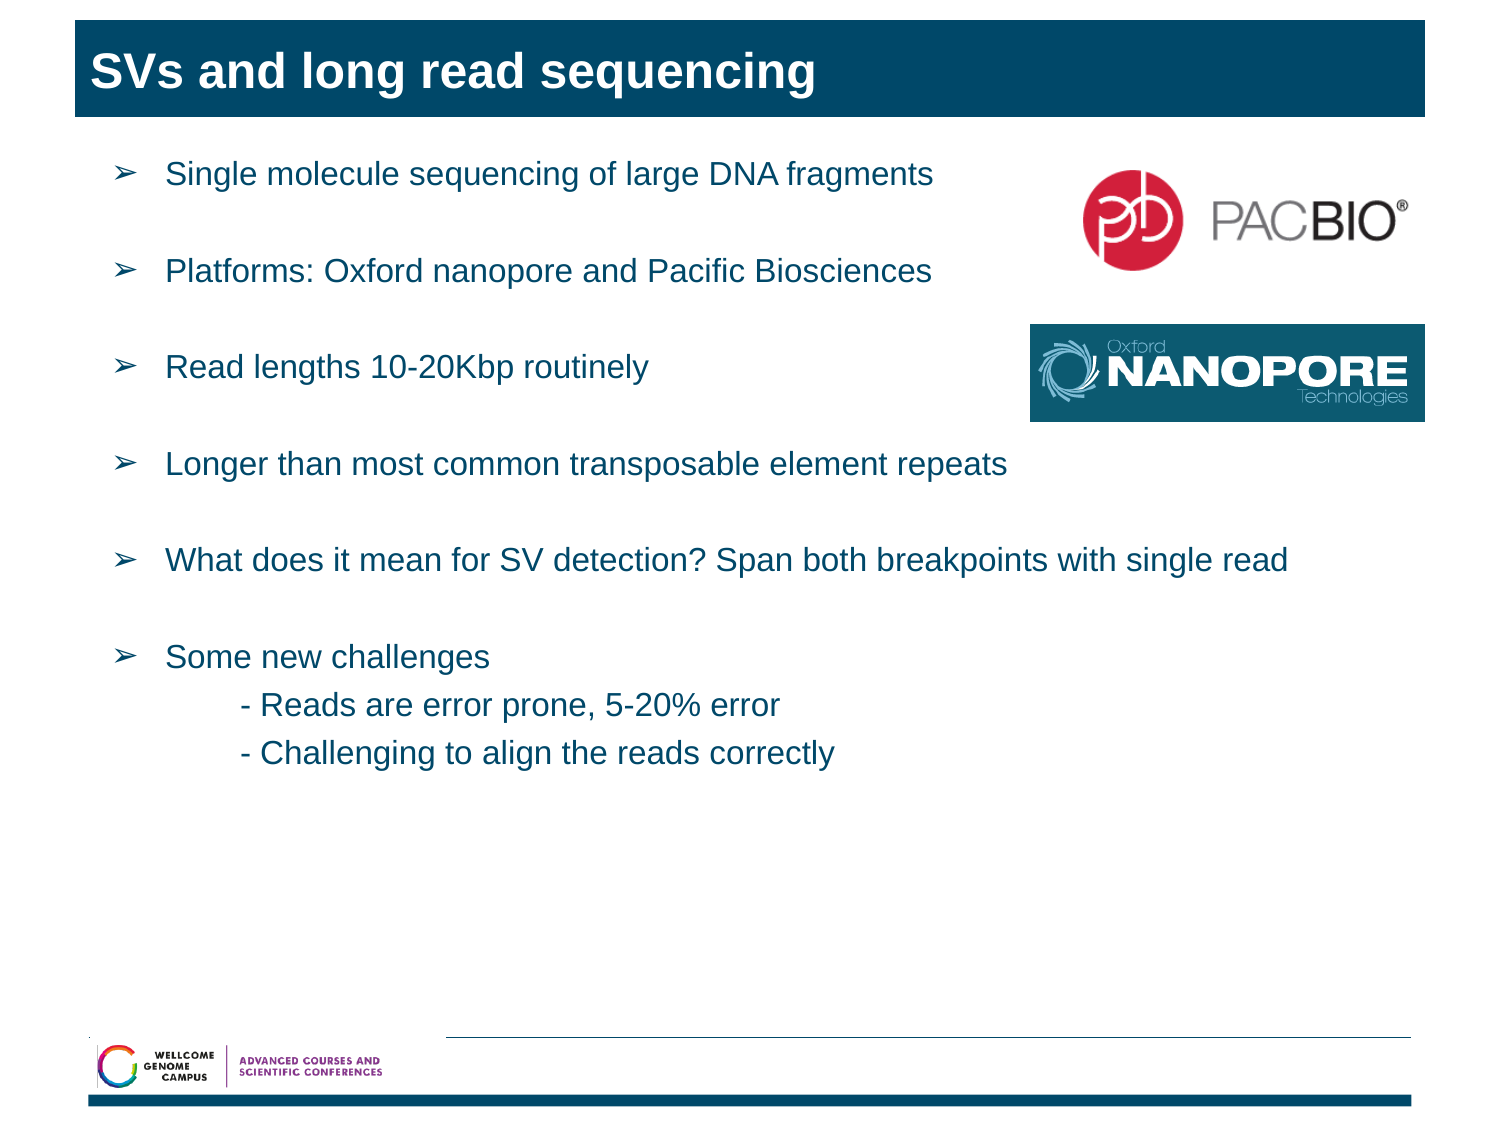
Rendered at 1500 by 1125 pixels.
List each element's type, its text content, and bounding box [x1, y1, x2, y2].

list Single molecule sequencing of large DNA fragments Platforms: Oxford nanopore and Pacific Biosciences Read lengths 10-20Kbp routinely Longer than most common transposable element repeats What does it mean for SV detection? Span both breakpoints with single read Some new challenges - Reads are error prone, 5-20% error - Challenging to align the reads correctly [75, 137, 1425, 1053]
title SVs and long read sequencing [75, 20, 1425, 117]
picture [1029, 324, 1426, 422]
picture [90, 1053, 446, 1092]
picture [1062, 150, 1426, 291]
